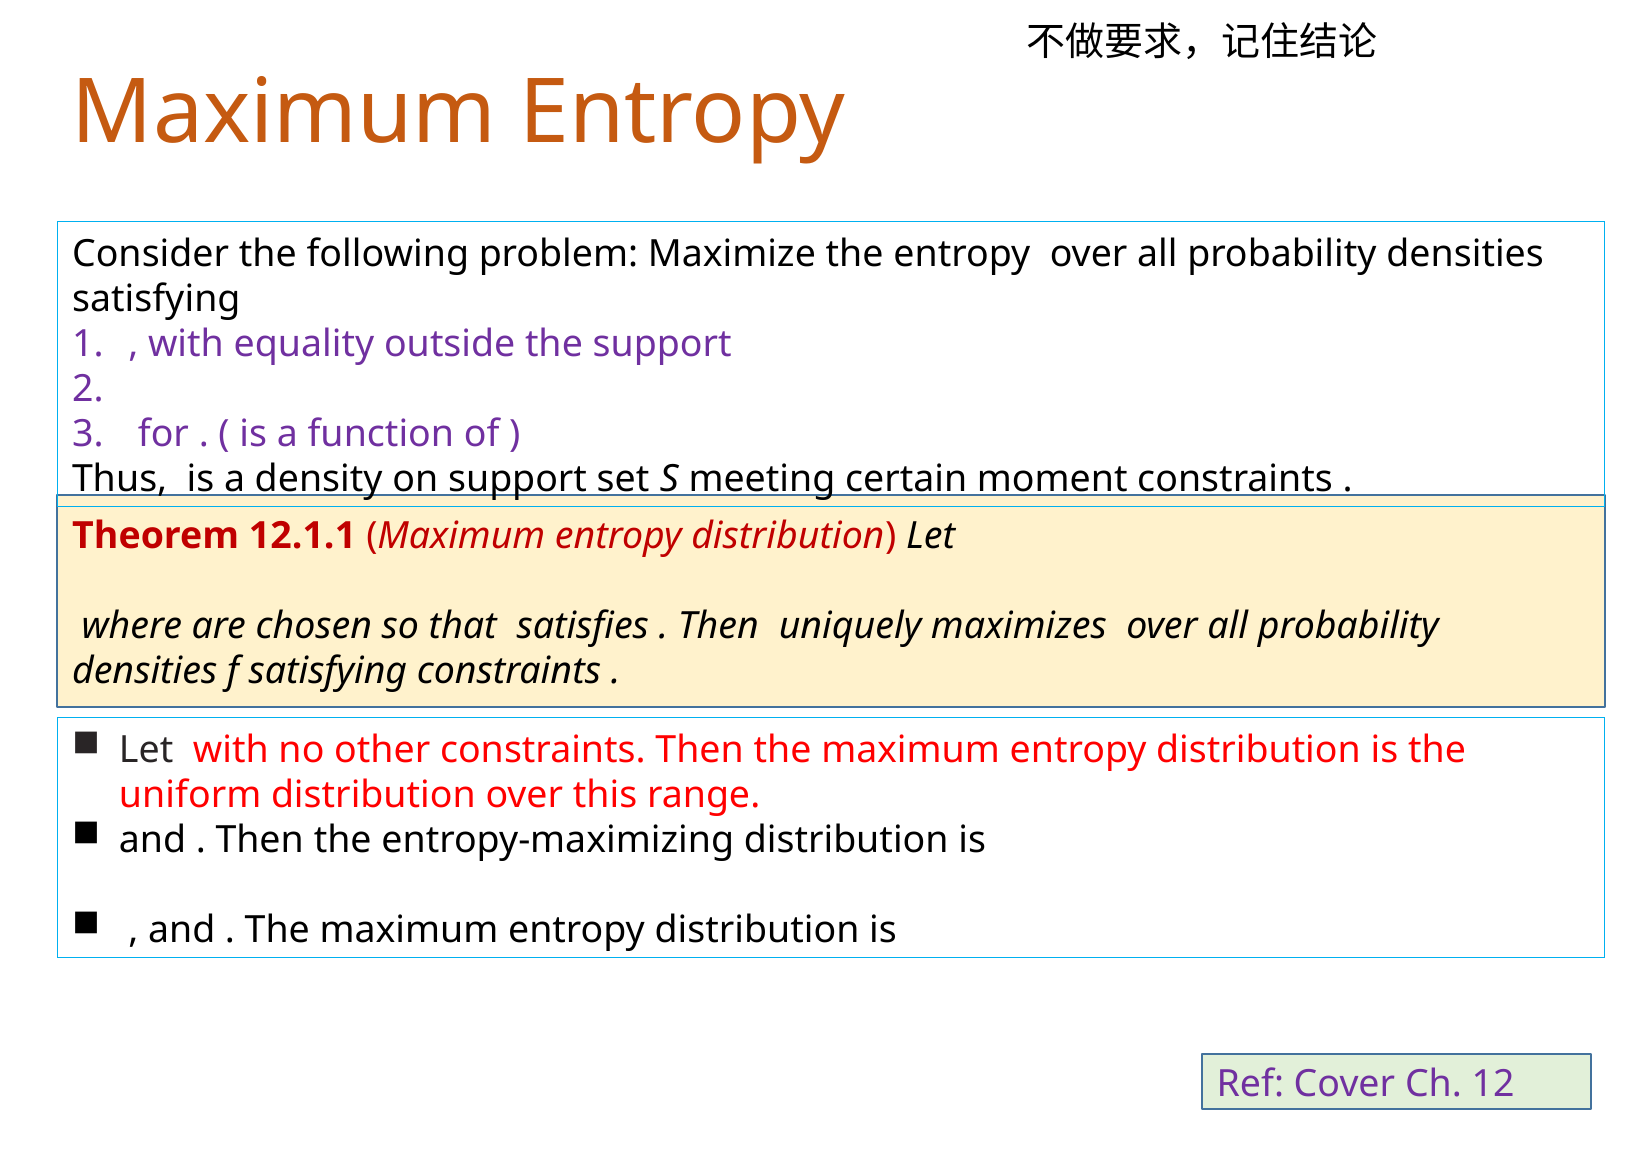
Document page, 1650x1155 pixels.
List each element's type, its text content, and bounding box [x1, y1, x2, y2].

text_box Maximum Entropy [57, 45, 1496, 221]
text_box Ref: Cover Ch. 12 [1201, 1053, 1592, 1110]
text_box 不做要求，记住结论 [1011, 9, 1393, 71]
